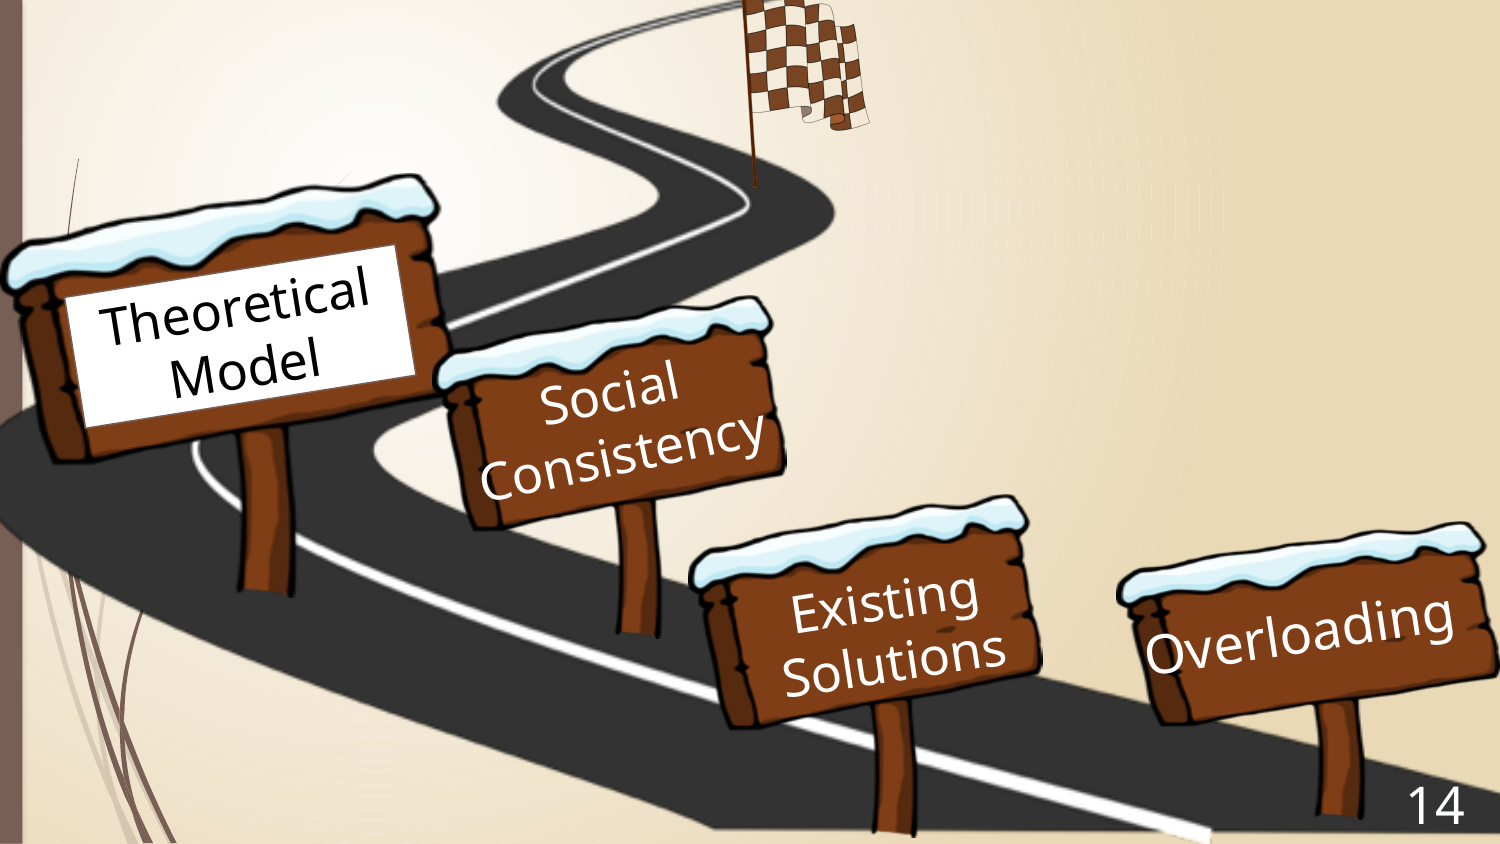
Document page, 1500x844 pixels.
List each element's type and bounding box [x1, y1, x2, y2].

text_box [1115, 521, 1500, 820]
text_box [0, 173, 458, 598]
picture [0, 0, 1500, 844]
text_box [688, 494, 1051, 838]
